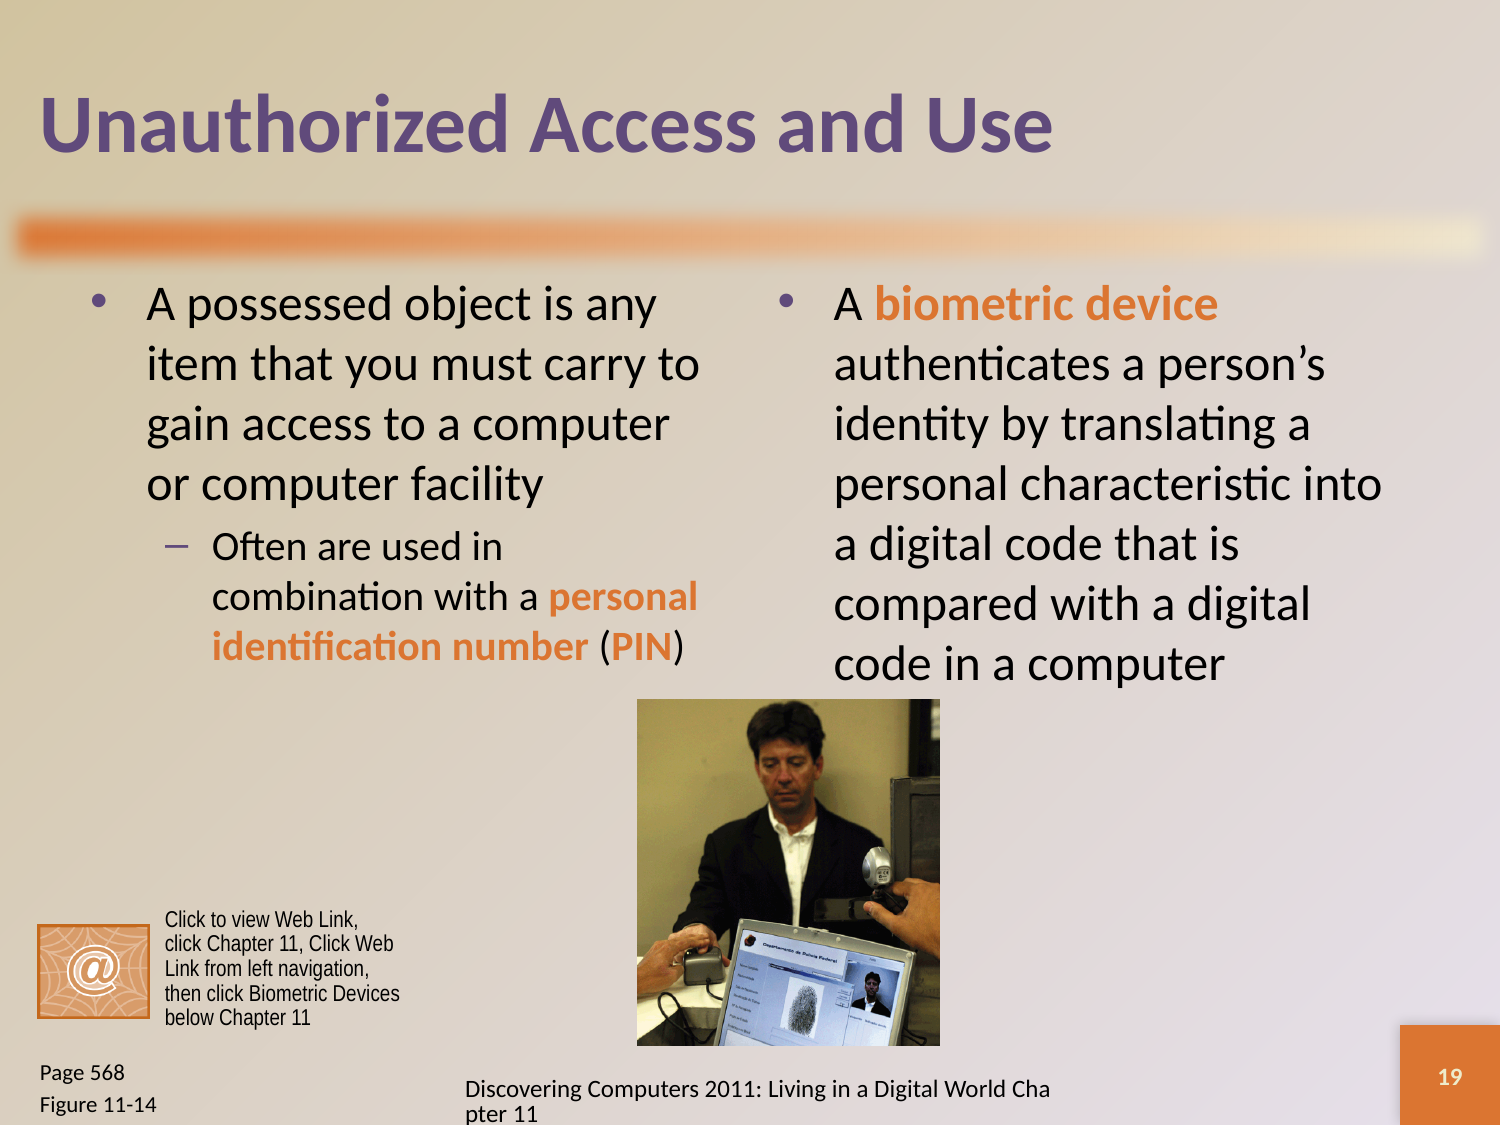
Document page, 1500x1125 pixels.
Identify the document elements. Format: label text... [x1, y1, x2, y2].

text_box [37, 899, 438, 1041]
list A biometric device authenticates a person’s identity by translating a personal characteristic into a digital code that is compared with a digital code in a computer [762, 262, 1425, 1005]
slide_number 19 [1400, 1025, 1500, 1125]
title Unauthorized Access and Use [24, 24, 1475, 213]
list A possessed object is any item that you must carry to gain access to a computer or computer facility Often are used in combination with a personal identification number (PIN) [75, 262, 738, 1005]
picture [637, 699, 941, 1046]
footer Discovering Computers 2011: Living in a Digital World Chapter 11 [450, 1050, 1075, 1125]
list Page 568 Figure 11-14 [24, 1050, 300, 1125]
